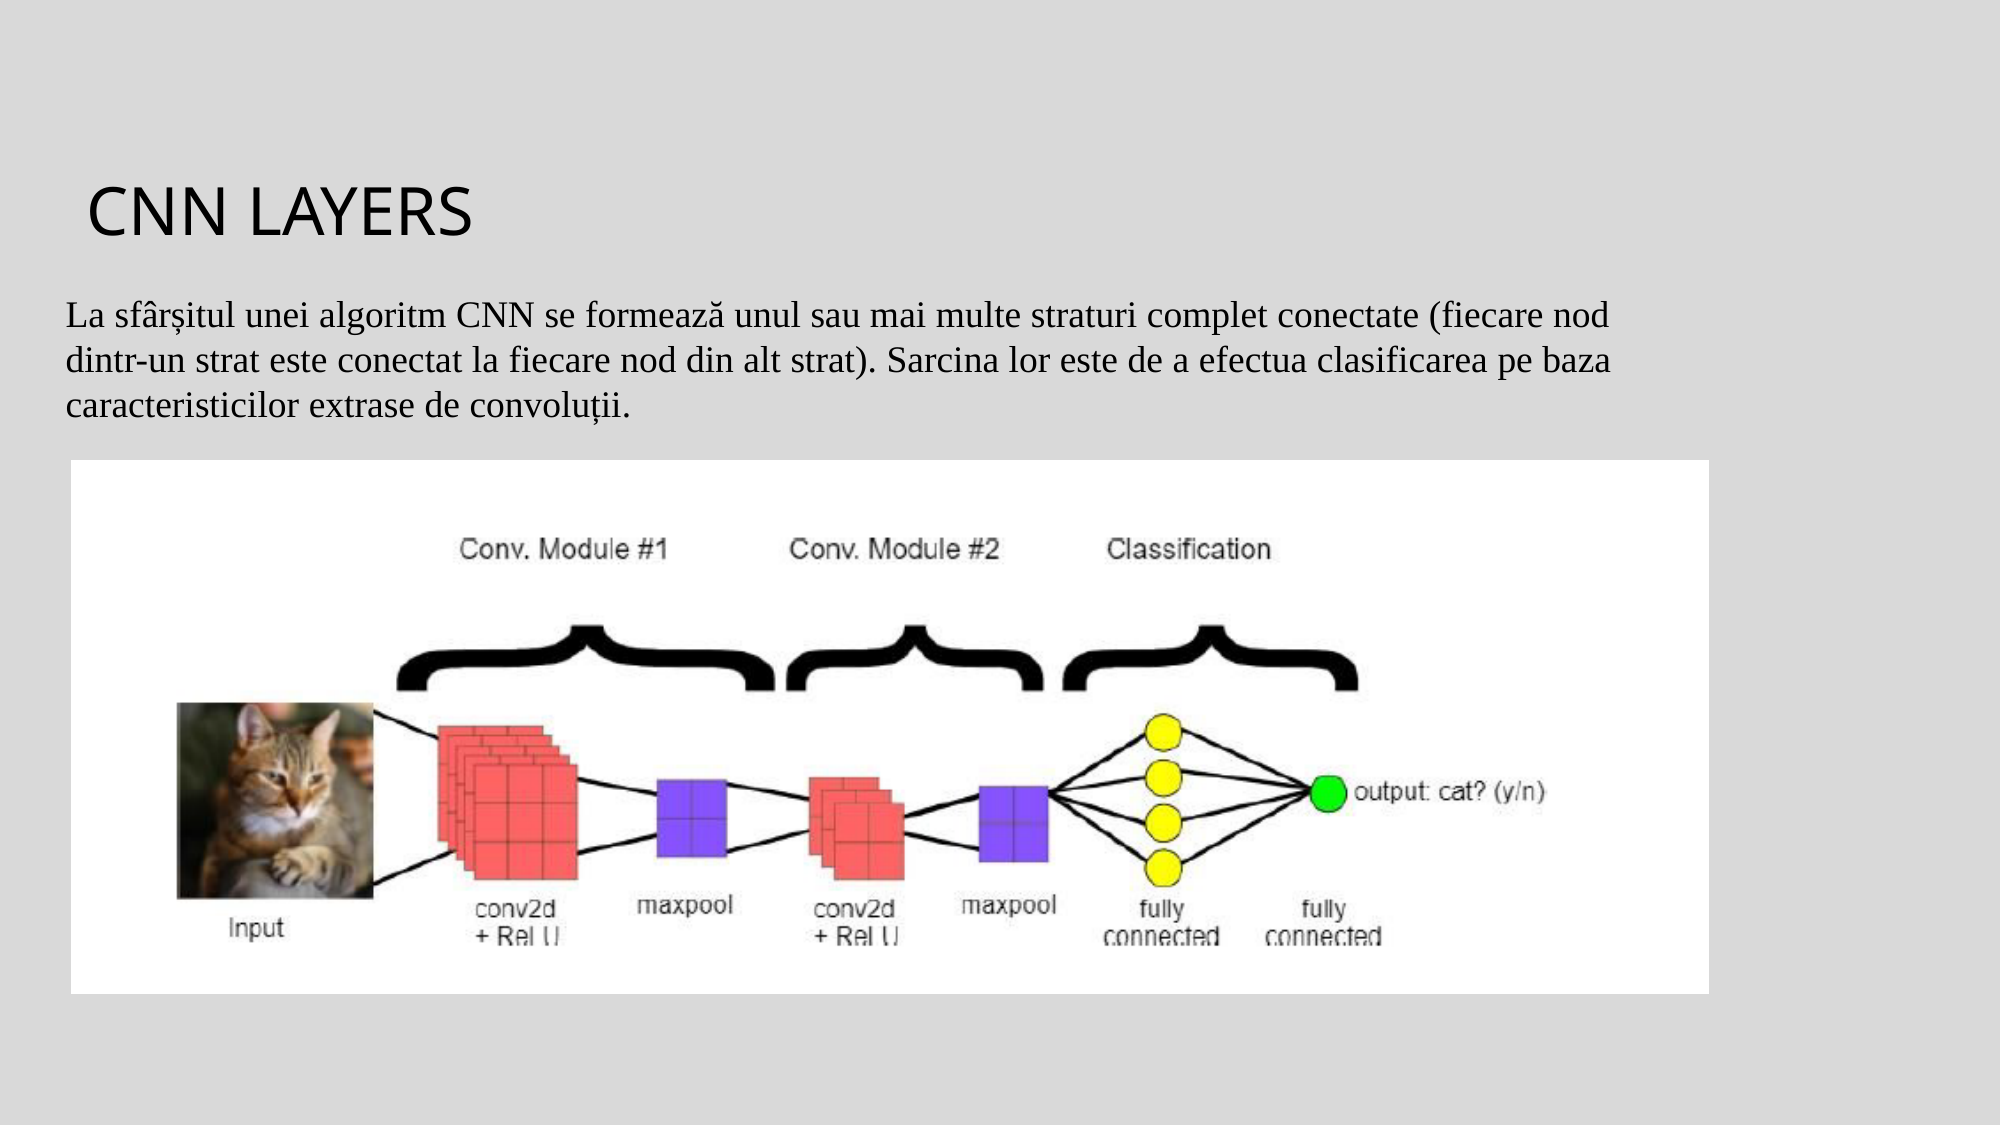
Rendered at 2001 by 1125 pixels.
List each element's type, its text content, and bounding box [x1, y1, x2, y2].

text_box La sfârșitul unei algoritm CNN se formează unul sau mai multe straturi complet conectate (fiecare nod dintr-un strat este conectat la fiecare nod din alt strat). Sarcina lor este de a efectua clasificarea pe baza caracteristicilor extrase de convoluții. [50, 282, 1658, 433]
title CNN layers [71, 63, 973, 257]
picture [71, 460, 1709, 994]
